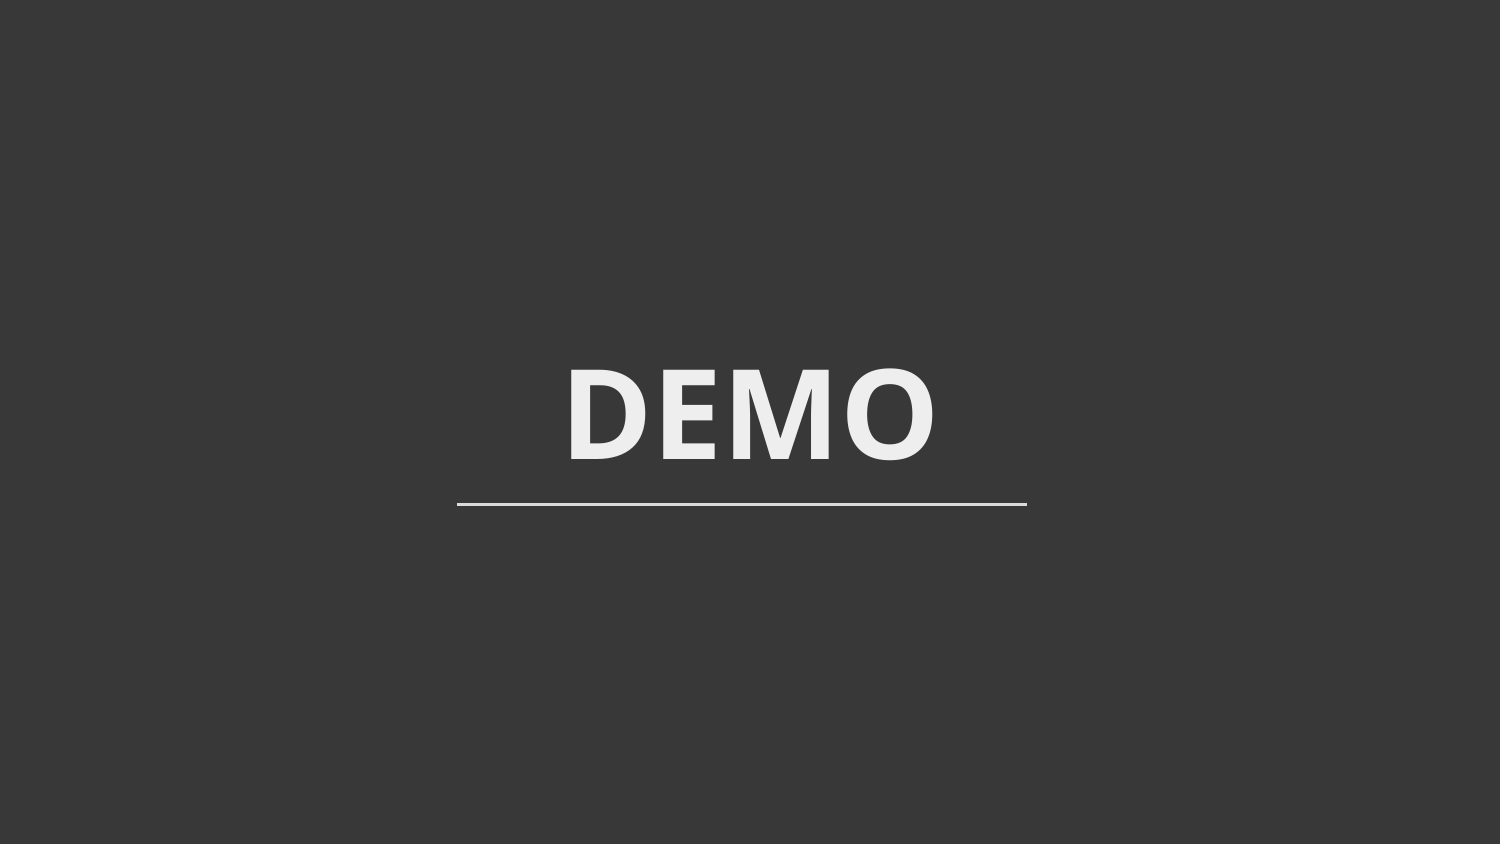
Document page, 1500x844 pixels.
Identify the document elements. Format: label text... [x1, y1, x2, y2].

title DEMO [132, 289, 1368, 530]
